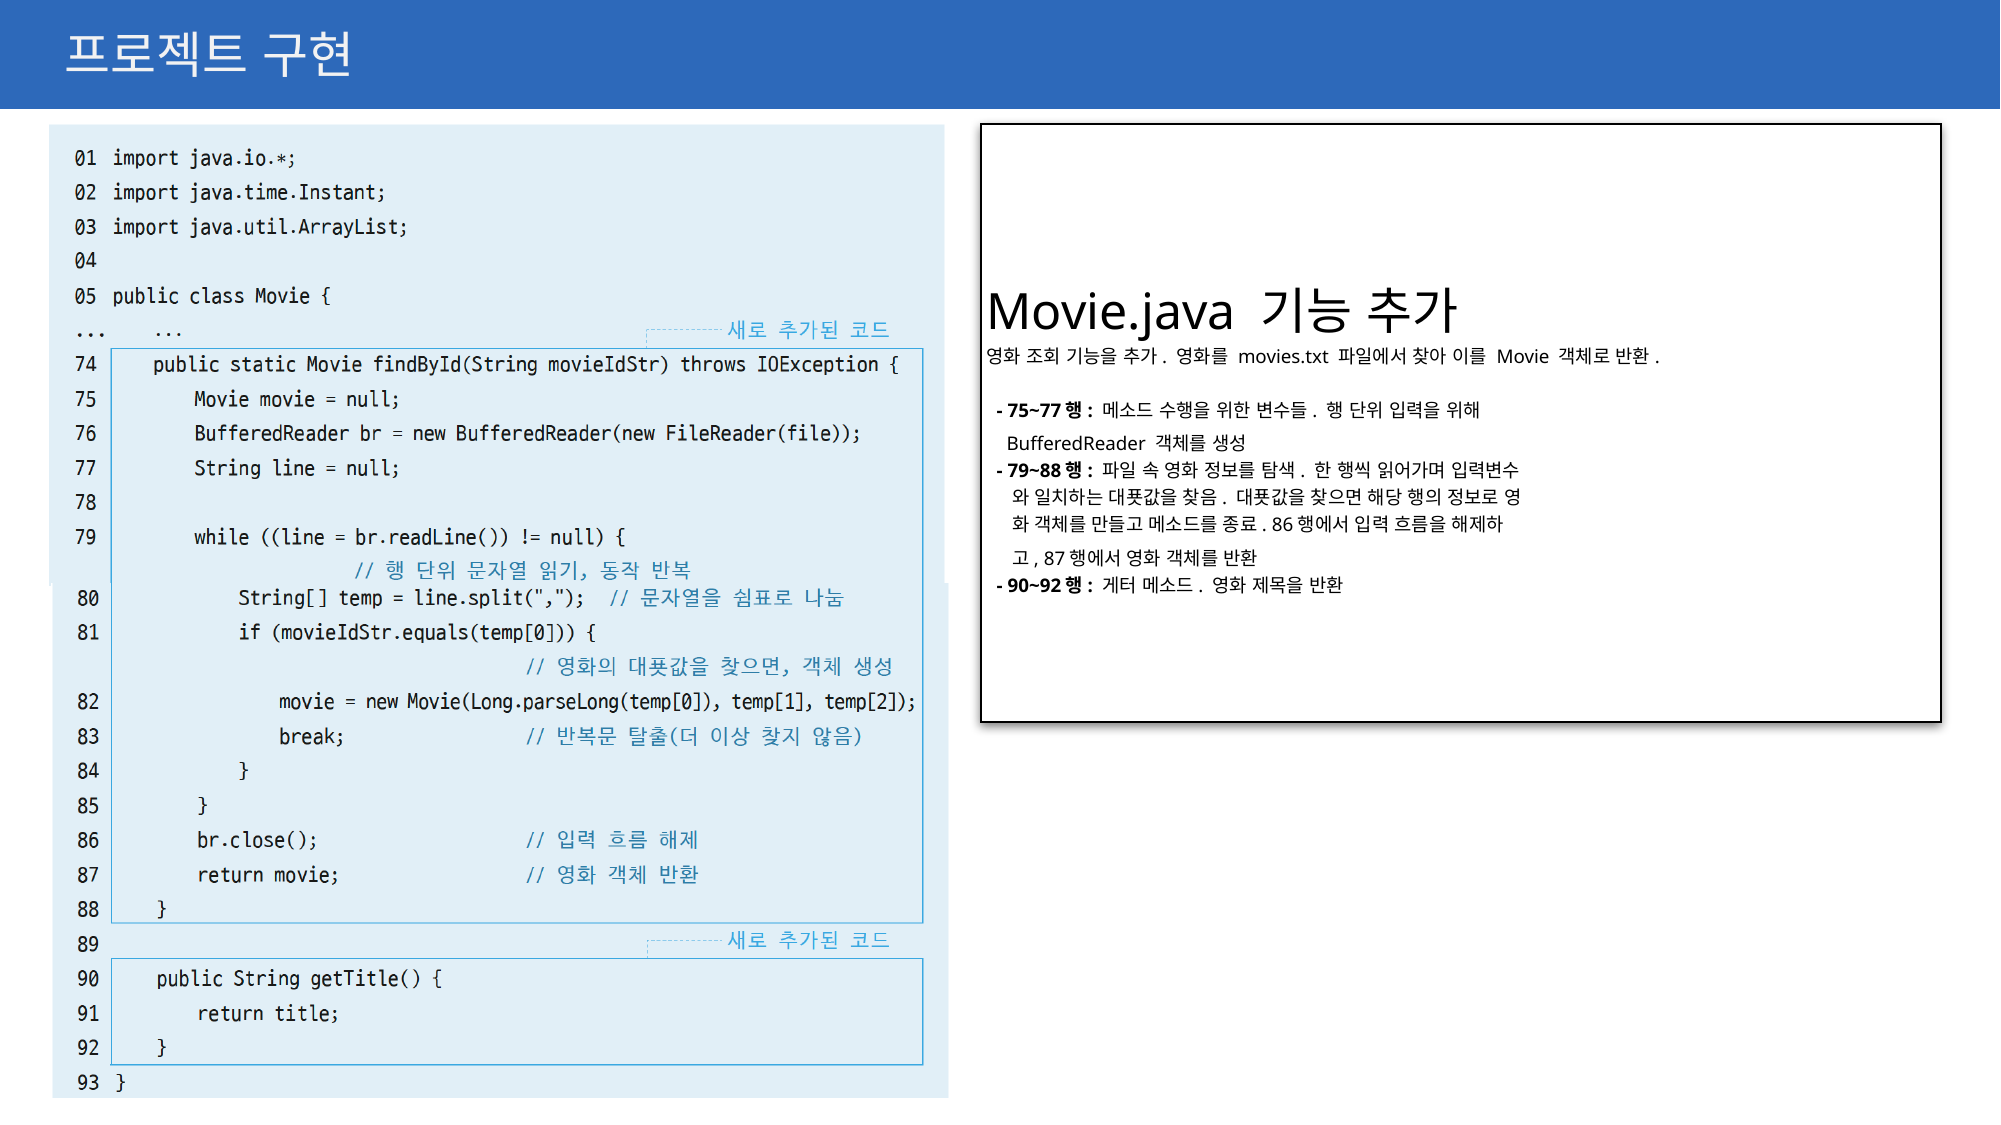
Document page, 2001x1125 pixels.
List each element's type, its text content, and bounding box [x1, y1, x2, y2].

text_box [0, 0, 2000, 109]
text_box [47, 123, 949, 1098]
text_box 프로젝트 구현 [58, 17, 361, 90]
text_box Movie.java 기능 추가 영화 조회 기능을 추가. 영화를 movies.txt 파일에서 찾아 이를 Movie 객체로 반환. - 75~77행: 메소드 수행을 위한 변수들. 행 단위 입력을 위해 BufferedReader 객체를 생성 - 79~88행: 파일 속 영화 정보를 탐색. 한 행씩 읽어가며 입력변수 와 일치하는 대푯값을 찾음. 대푯값을 찾으면 해당 행의 정보로 영 화 객체를 만들고 메소드를 종료. 86행에서 입력 흐름을 해제하 고, 87행에서 영화 객체를 반환 - 90~92행: 게터 메소드. 영화 제목을 반환 [980, 124, 1941, 722]
